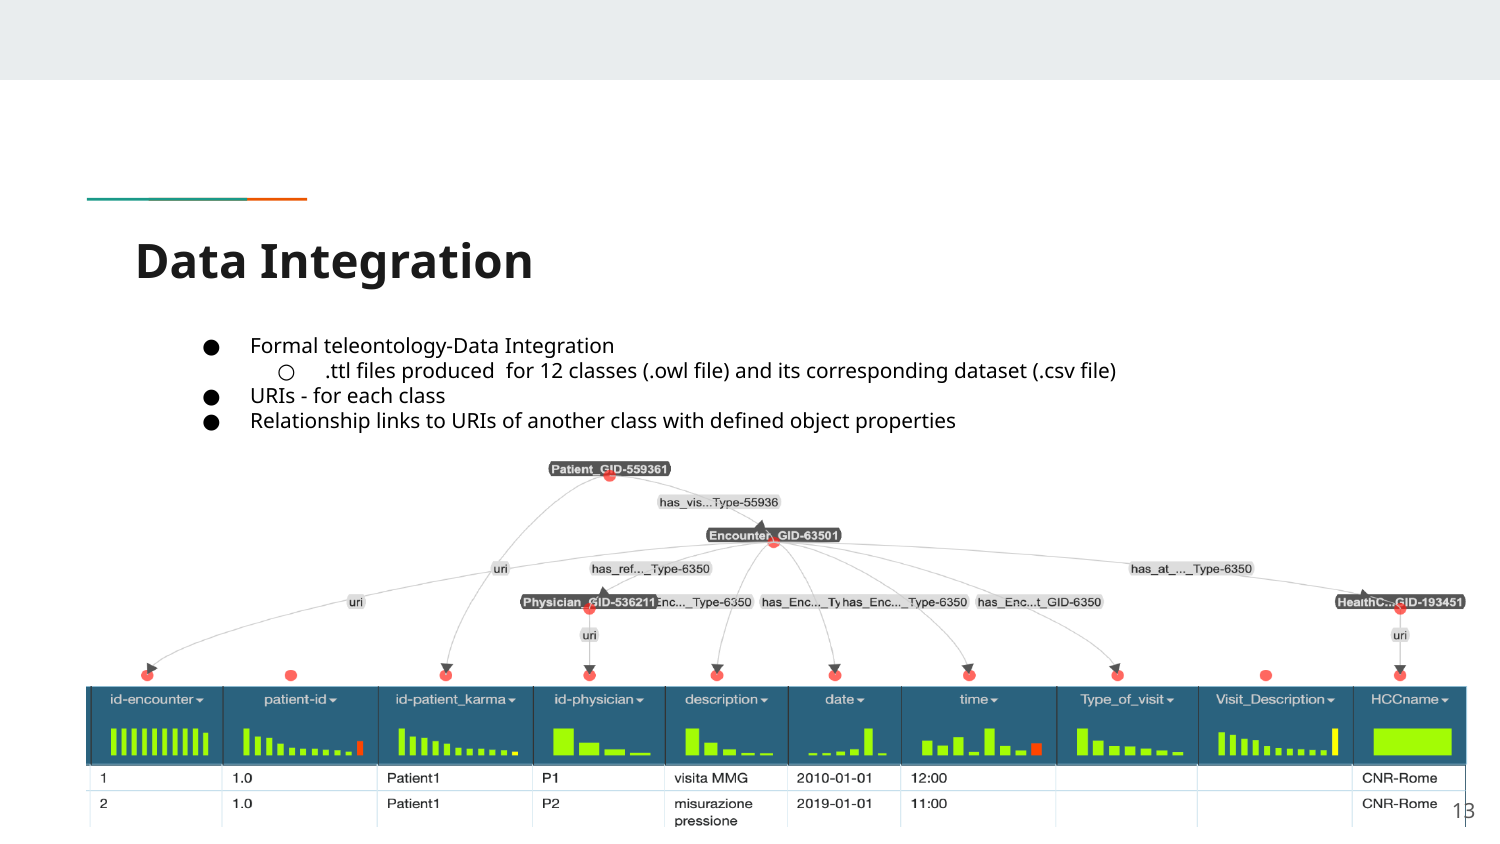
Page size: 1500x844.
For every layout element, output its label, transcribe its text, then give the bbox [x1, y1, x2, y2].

title Data Integration [119, 216, 1381, 305]
slide_number ‹#› [1400, 779, 1491, 844]
picture [85, 441, 1468, 827]
text_box Formal teleontology-Data Integration .ttl files produced for 12 classes (.owl file) and its corresponding dataset (.csv file) URIs - for each class Relationship links to URIs of another class with defined object properties [160, 317, 1196, 439]
